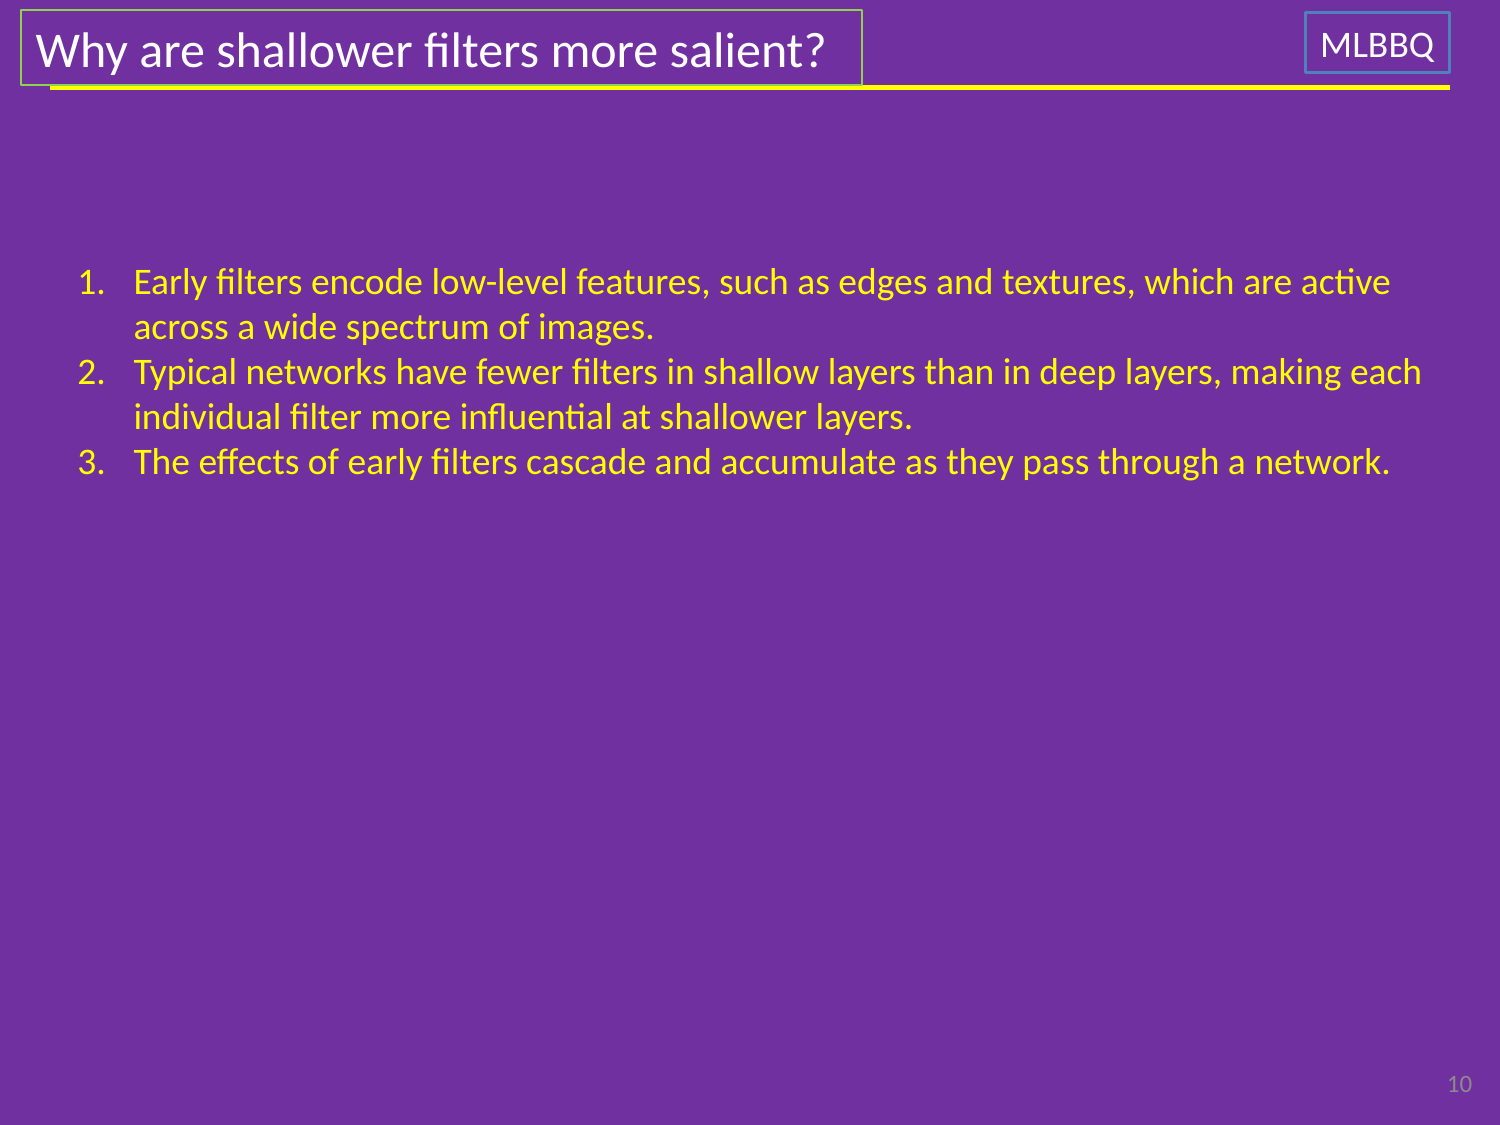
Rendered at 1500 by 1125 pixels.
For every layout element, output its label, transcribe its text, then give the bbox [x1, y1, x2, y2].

text_box Why are shallower filters more salient? [20, 9, 863, 85]
text_box Early filters encode low-level features, such as edges and textures, which are active across a wide spectrum of images. Typical networks have fewer filters in shallow layers than in deep layers, making each individual filter more influential at shallower layers. The effects of early filters cascade and accumulate as they pass through a network. [62, 249, 1450, 490]
slide_number 10 [1415, 1052, 1488, 1113]
